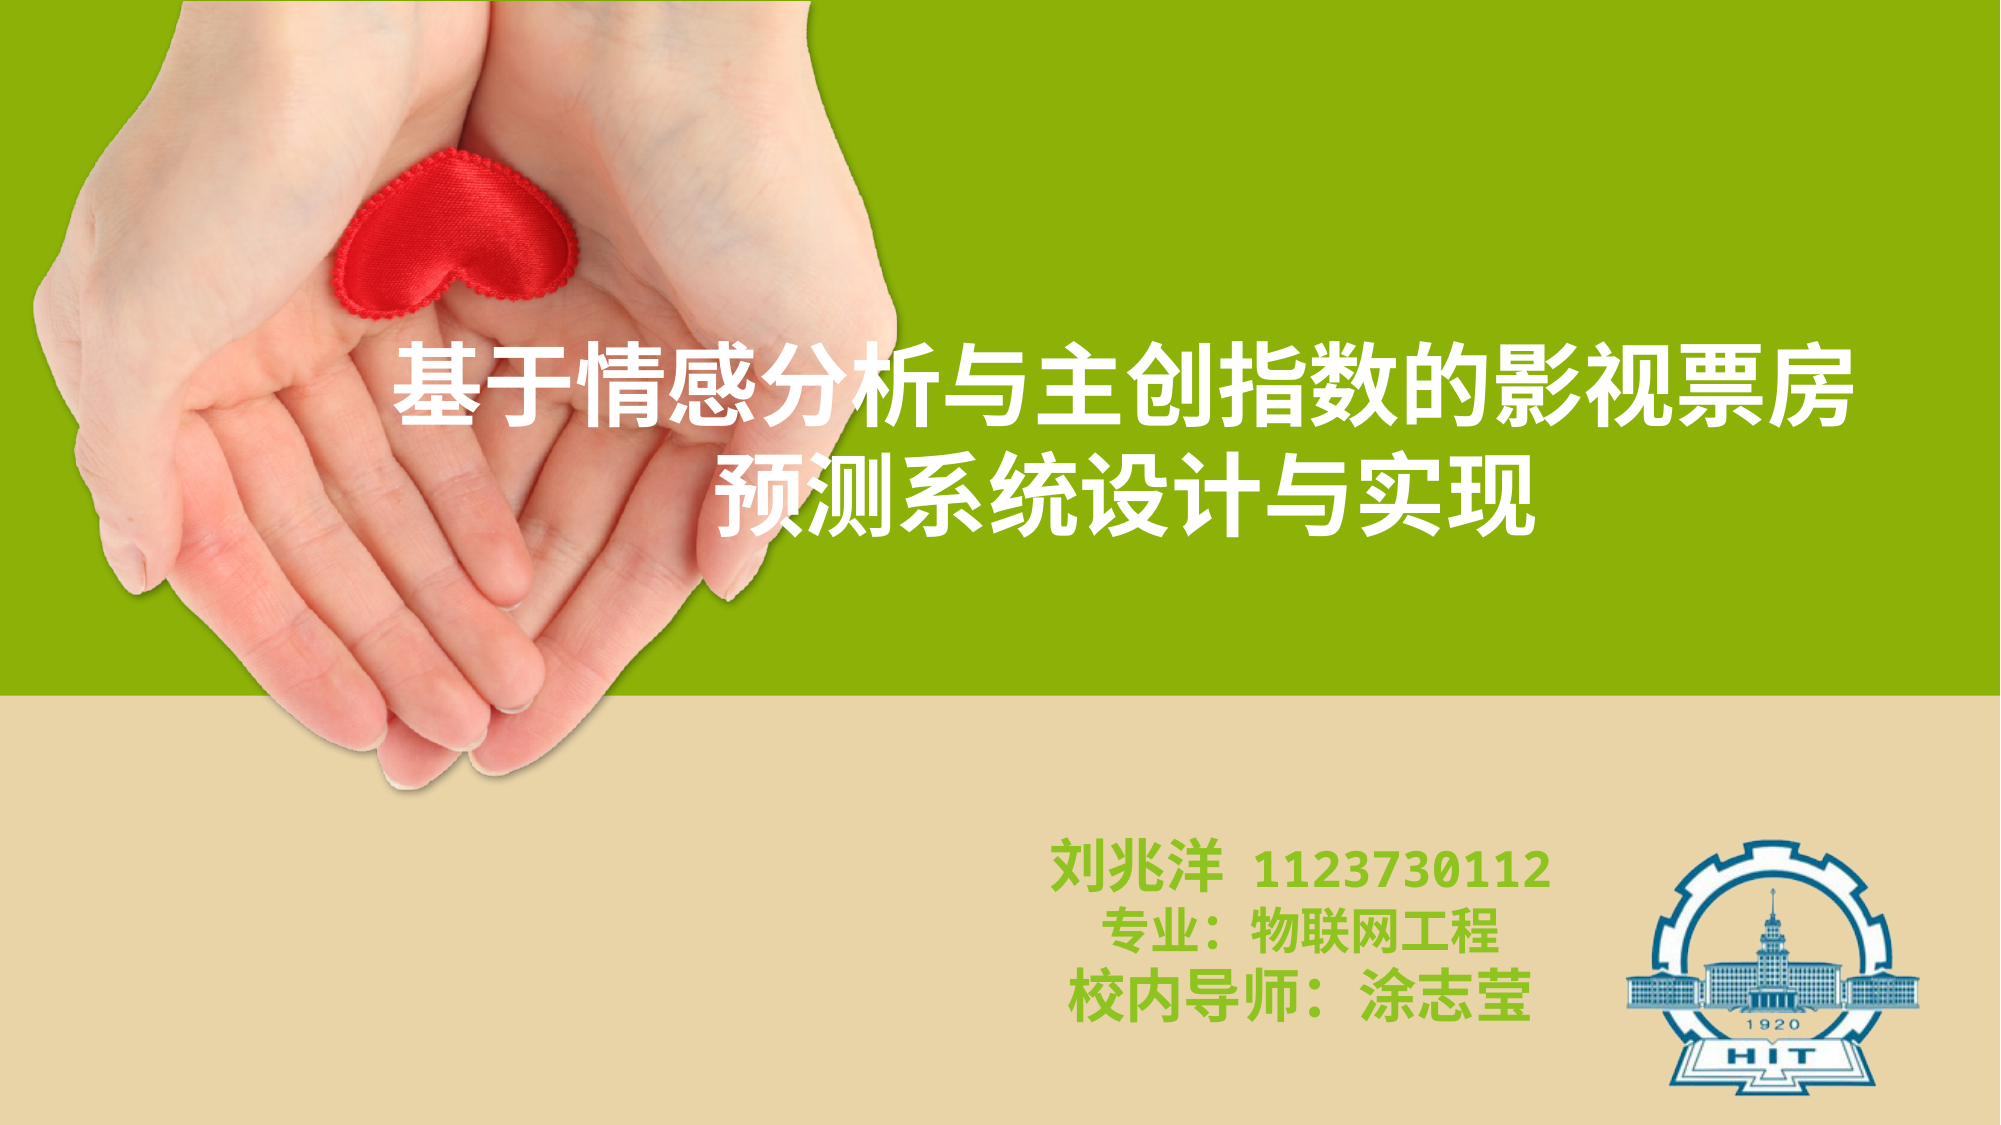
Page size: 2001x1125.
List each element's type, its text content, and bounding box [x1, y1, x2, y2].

text_box 刘兆洋 1123730112 专业：物联网工程 校内导师：涂志莹 [948, 821, 1620, 1037]
text_box 基于情感分析与主创指数的影视票房 预测系统设计与实现 [377, 320, 1875, 555]
picture [33, 1, 897, 789]
picture [1620, 821, 1925, 1125]
